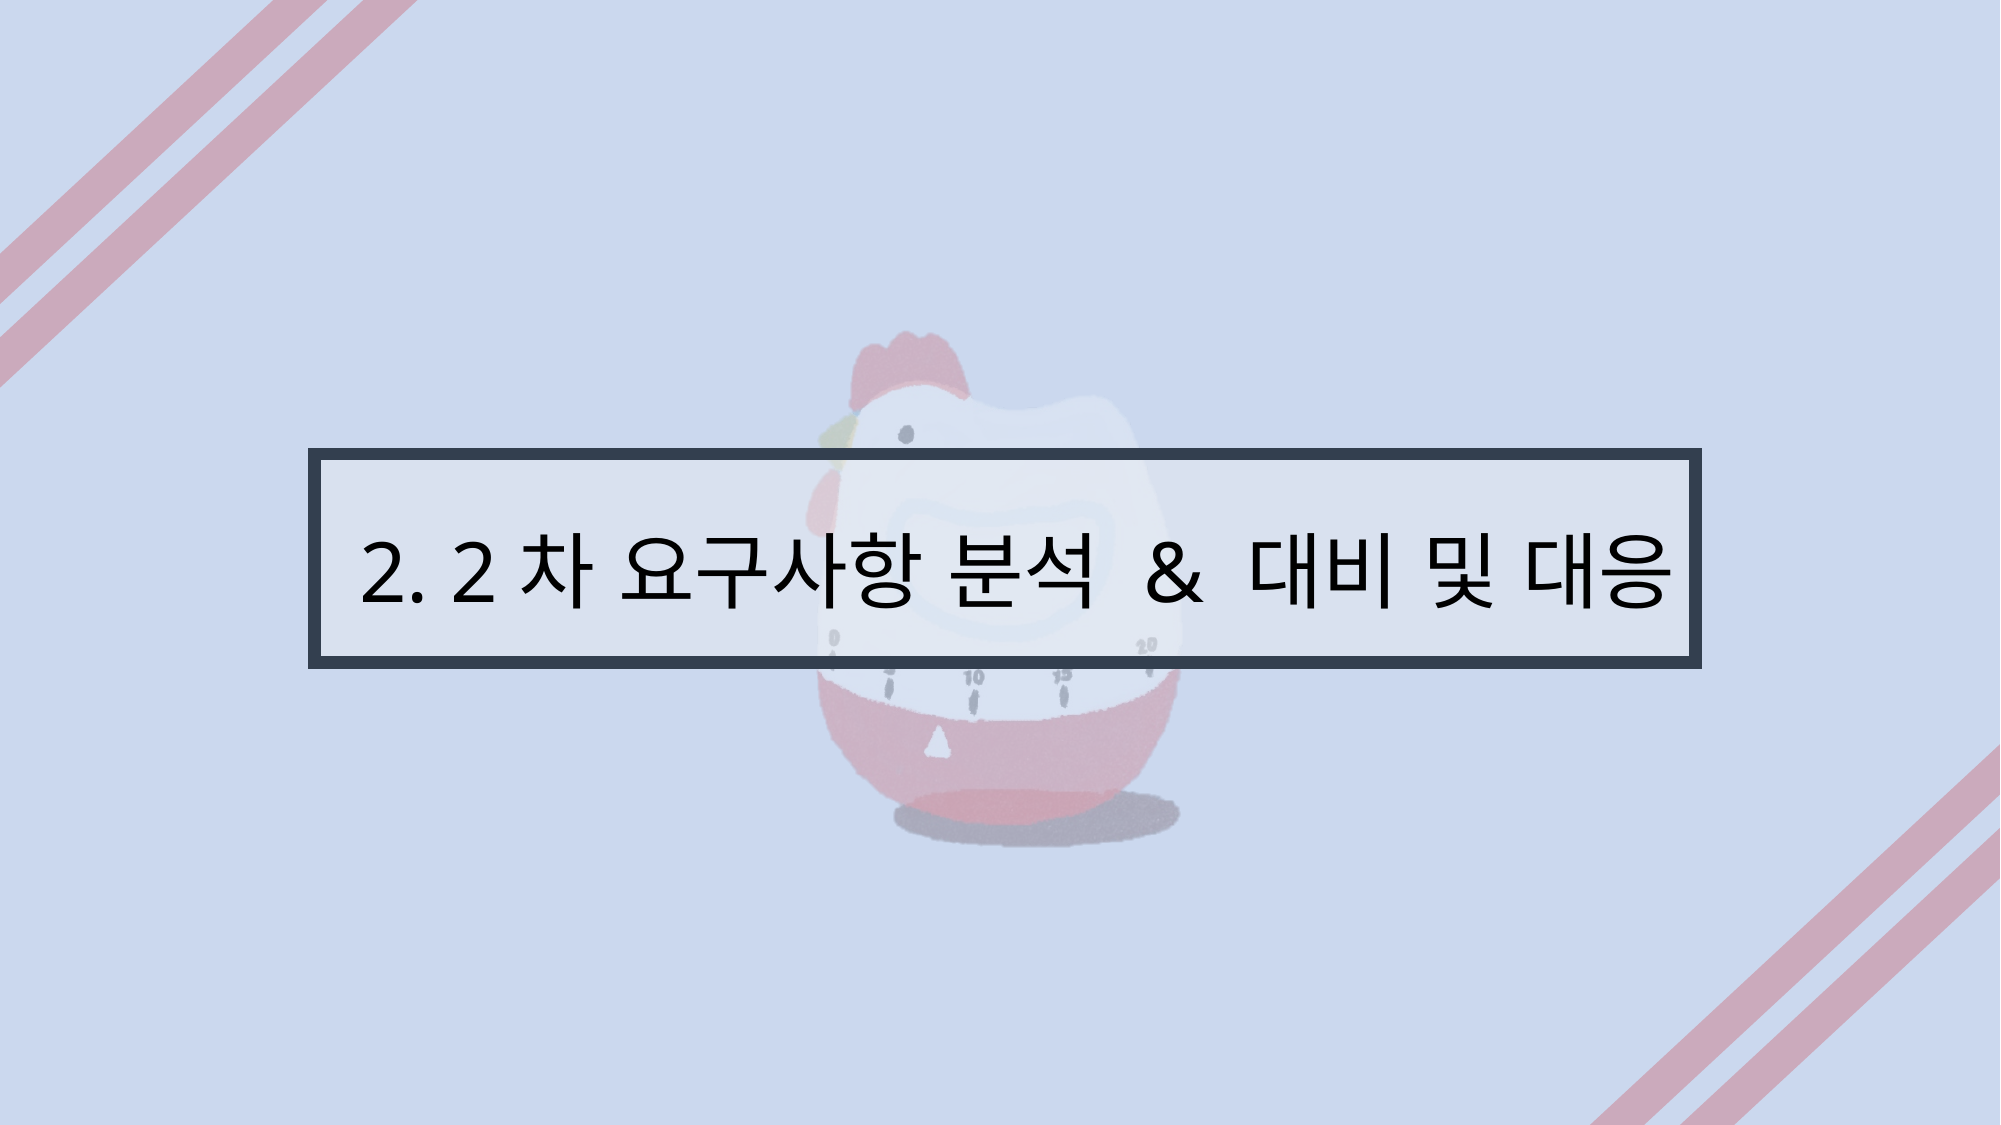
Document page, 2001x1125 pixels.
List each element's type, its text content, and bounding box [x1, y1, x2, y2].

text_box [1365, 453, 1696, 663]
text_box [1678, 826, 2000, 1125]
text_box [0, 0, 420, 390]
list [635, 168, 1365, 1082]
text_box 2. 2차 요구사항 분석 & 대비 및 대응 [1365, 511, 1691, 627]
text_box [314, 453, 635, 663]
text_box [1588, 742, 2000, 1125]
text_box 2. 2차 요구사항 분석 & 대비 및 대응 [344, 511, 635, 627]
text_box [0, 0, 329, 306]
